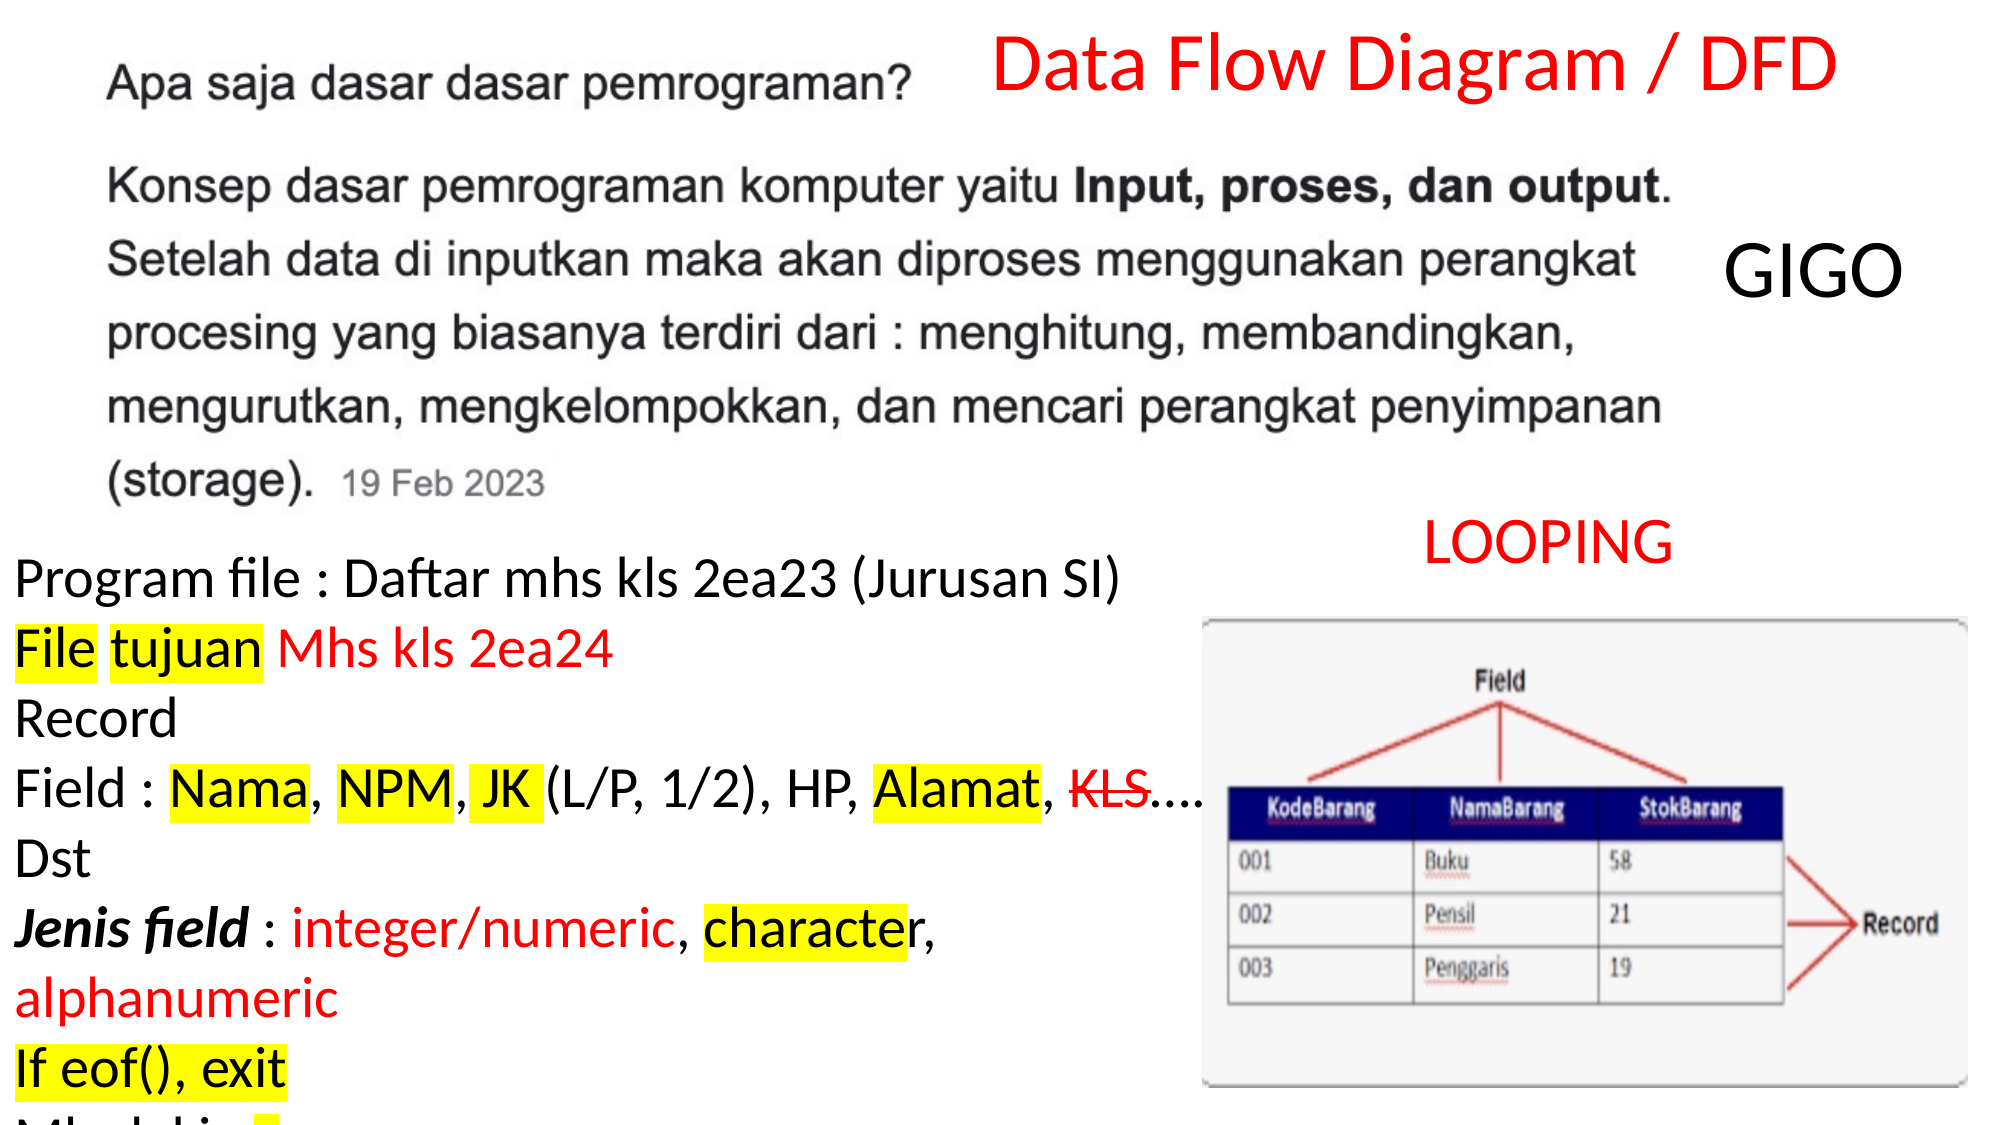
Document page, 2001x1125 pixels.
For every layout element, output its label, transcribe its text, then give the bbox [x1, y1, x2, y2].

picture [73, 37, 1710, 533]
text_box LOOPING [1408, 489, 1800, 585]
text_box GIGO [1710, 206, 1968, 322]
picture [1202, 616, 1968, 1088]
text_box Data Flow Diagram / DFD [976, 0, 1968, 115]
text_box Program file : Daftar mhs kls 2ea23 (Jurusan SI) File tujuan Mhs kls 2ea24 Record Field : Nama, NPM, JK (L/P, 1/2), HP, Alamat, KLS….. Dst Jenis field : integer/numeric, character, alphanumeric If eof(), exit Mhs laki : x Mhs perempuan : y [0, 532, 1242, 1125]
